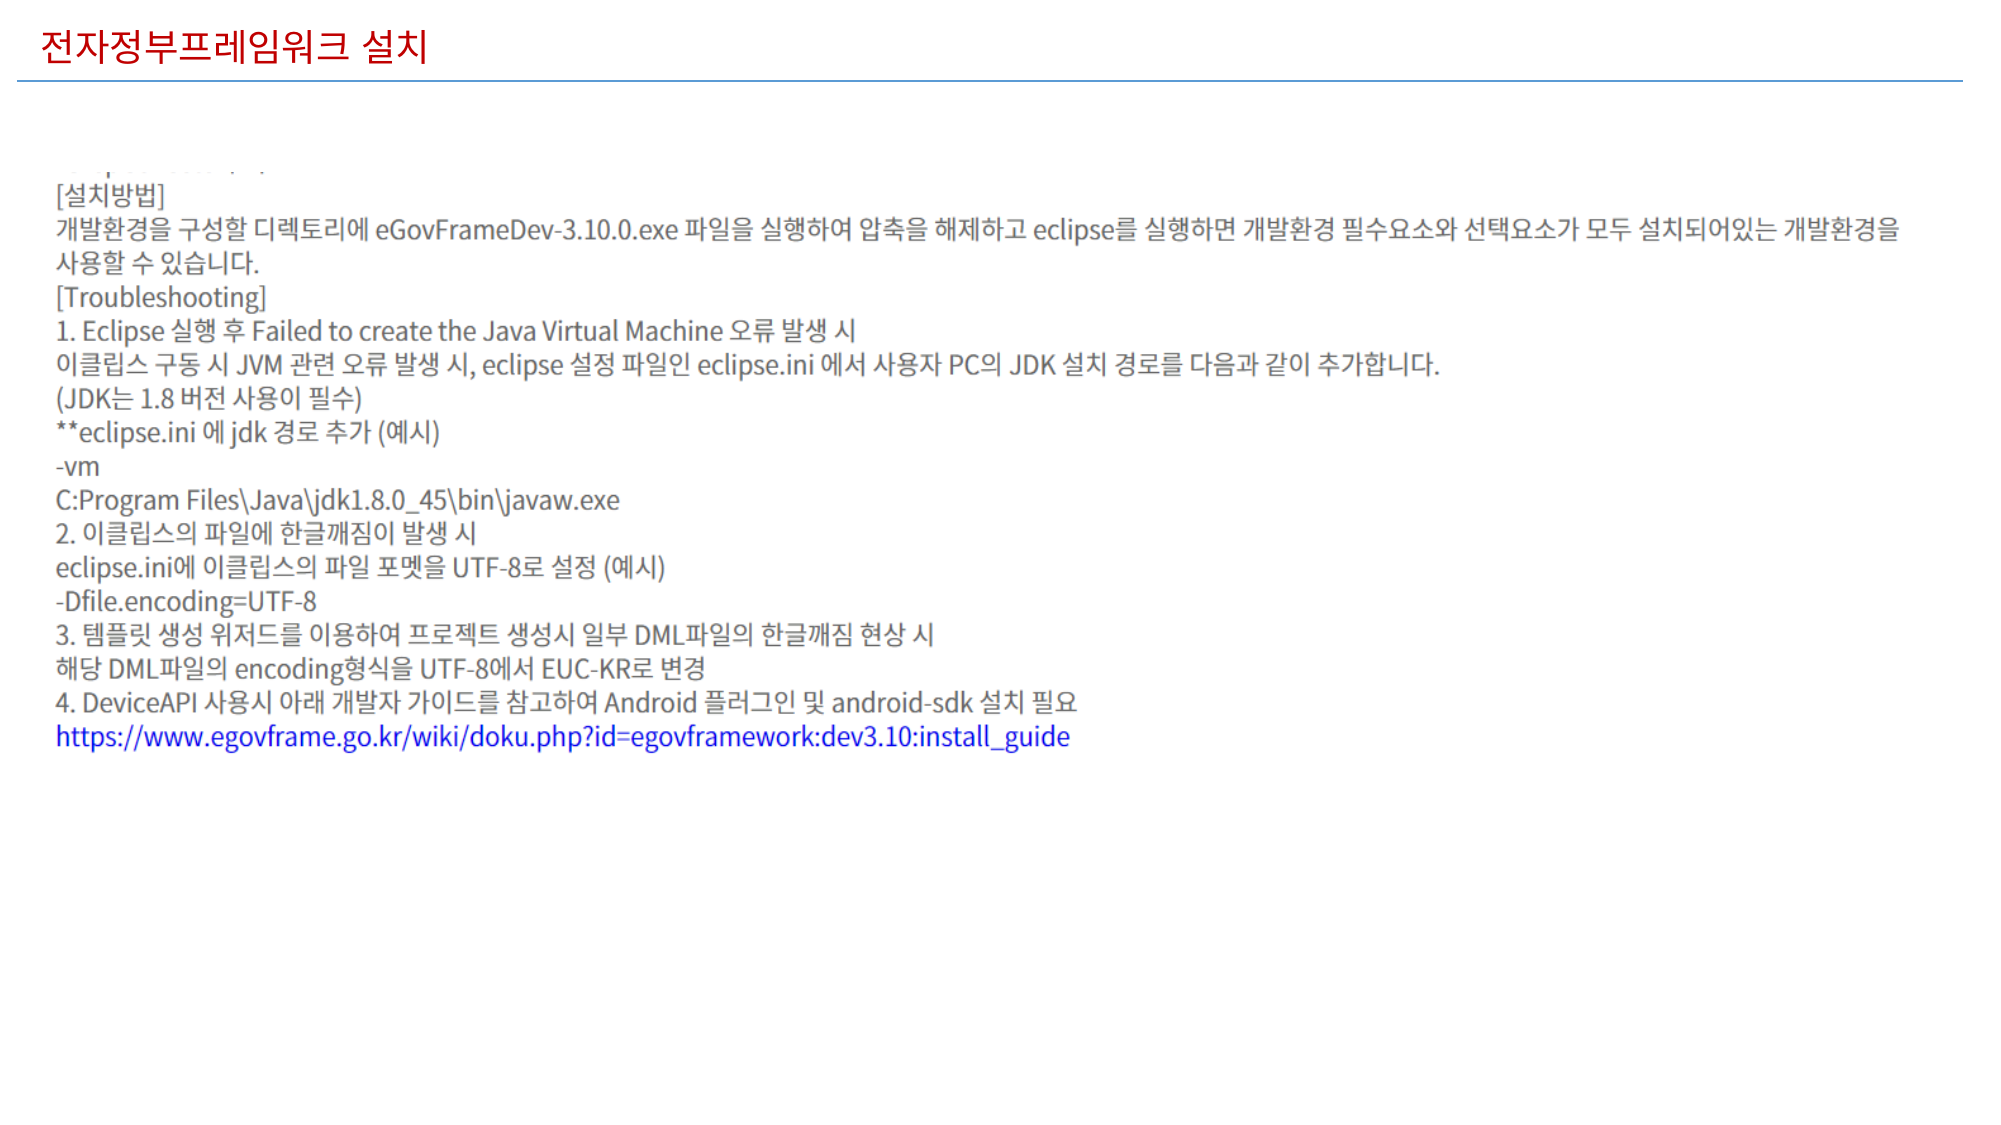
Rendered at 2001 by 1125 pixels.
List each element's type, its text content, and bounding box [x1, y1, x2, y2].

picture [44, 172, 1923, 768]
text_box 전자정부프레임워크 설치 [25, 16, 729, 77]
